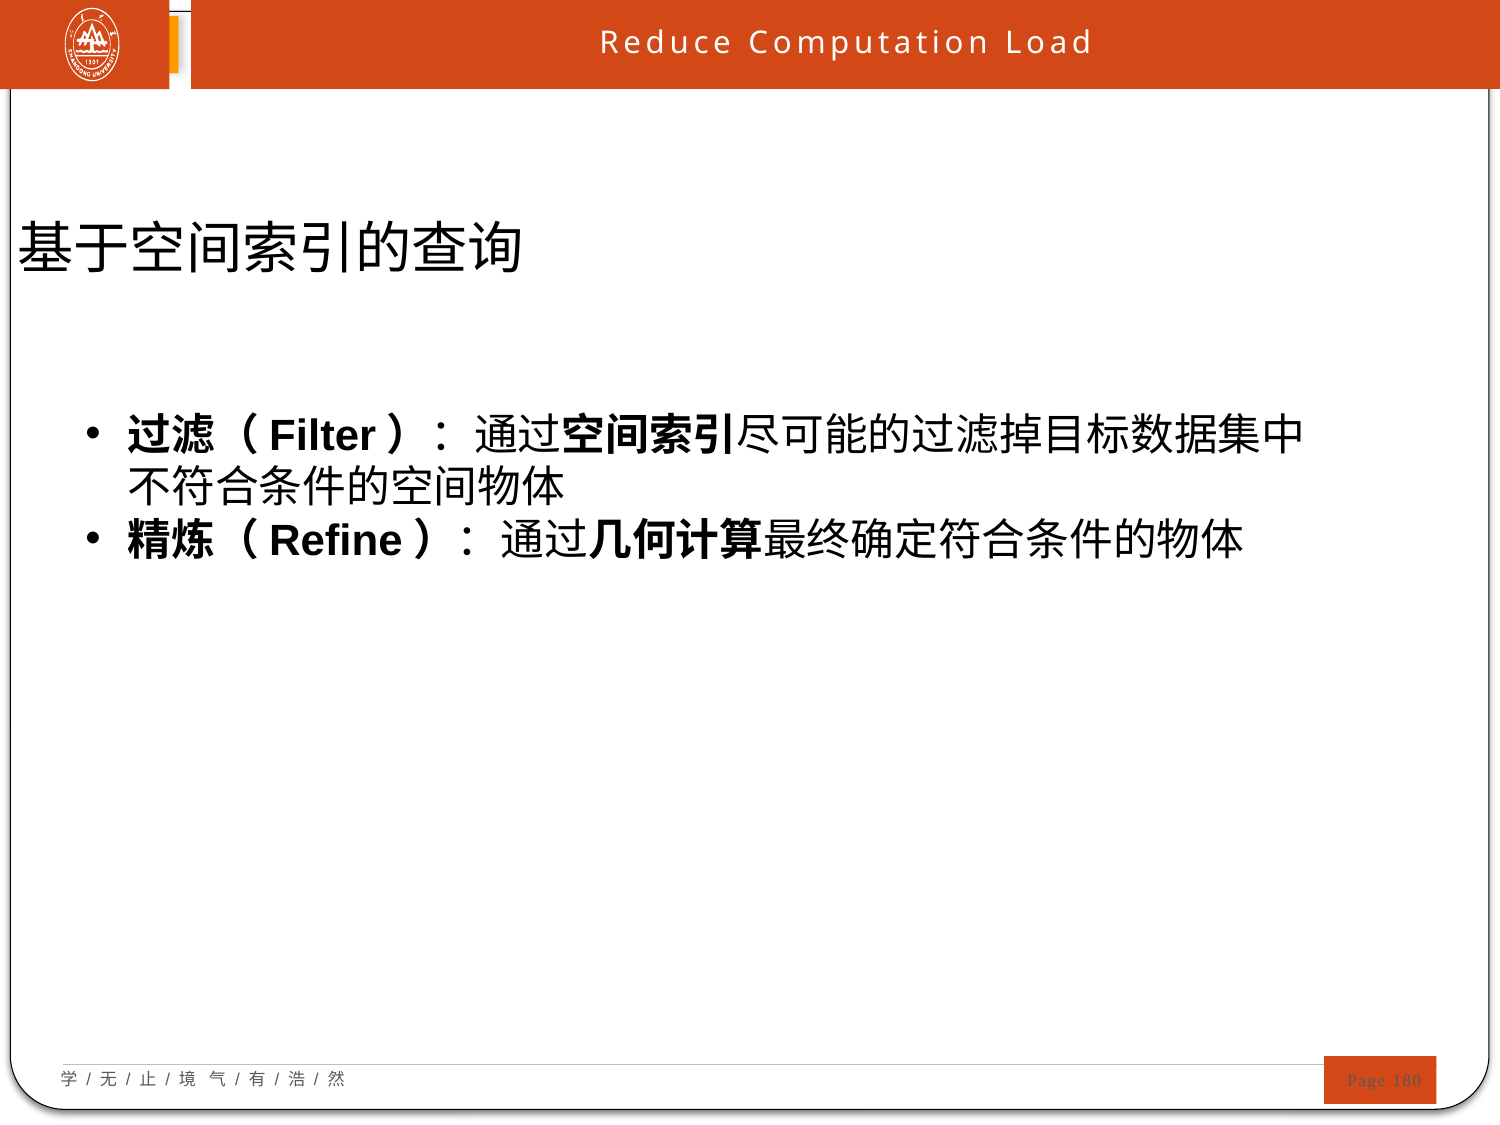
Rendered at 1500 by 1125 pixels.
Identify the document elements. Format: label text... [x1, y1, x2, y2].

slide_number Page 180 [1324, 1056, 1437, 1104]
list Reduce Computation Load [190, 14, 1500, 119]
text_box 基于空间索引的查询 [2, 205, 539, 288]
text_box 过滤（Filter）：通过空间索引尽可能的过滤掉目标数据集中不符合条件的空间物体 精炼（Refine）：通过几何计算最终确定符合条件的物体 [70, 399, 1354, 572]
